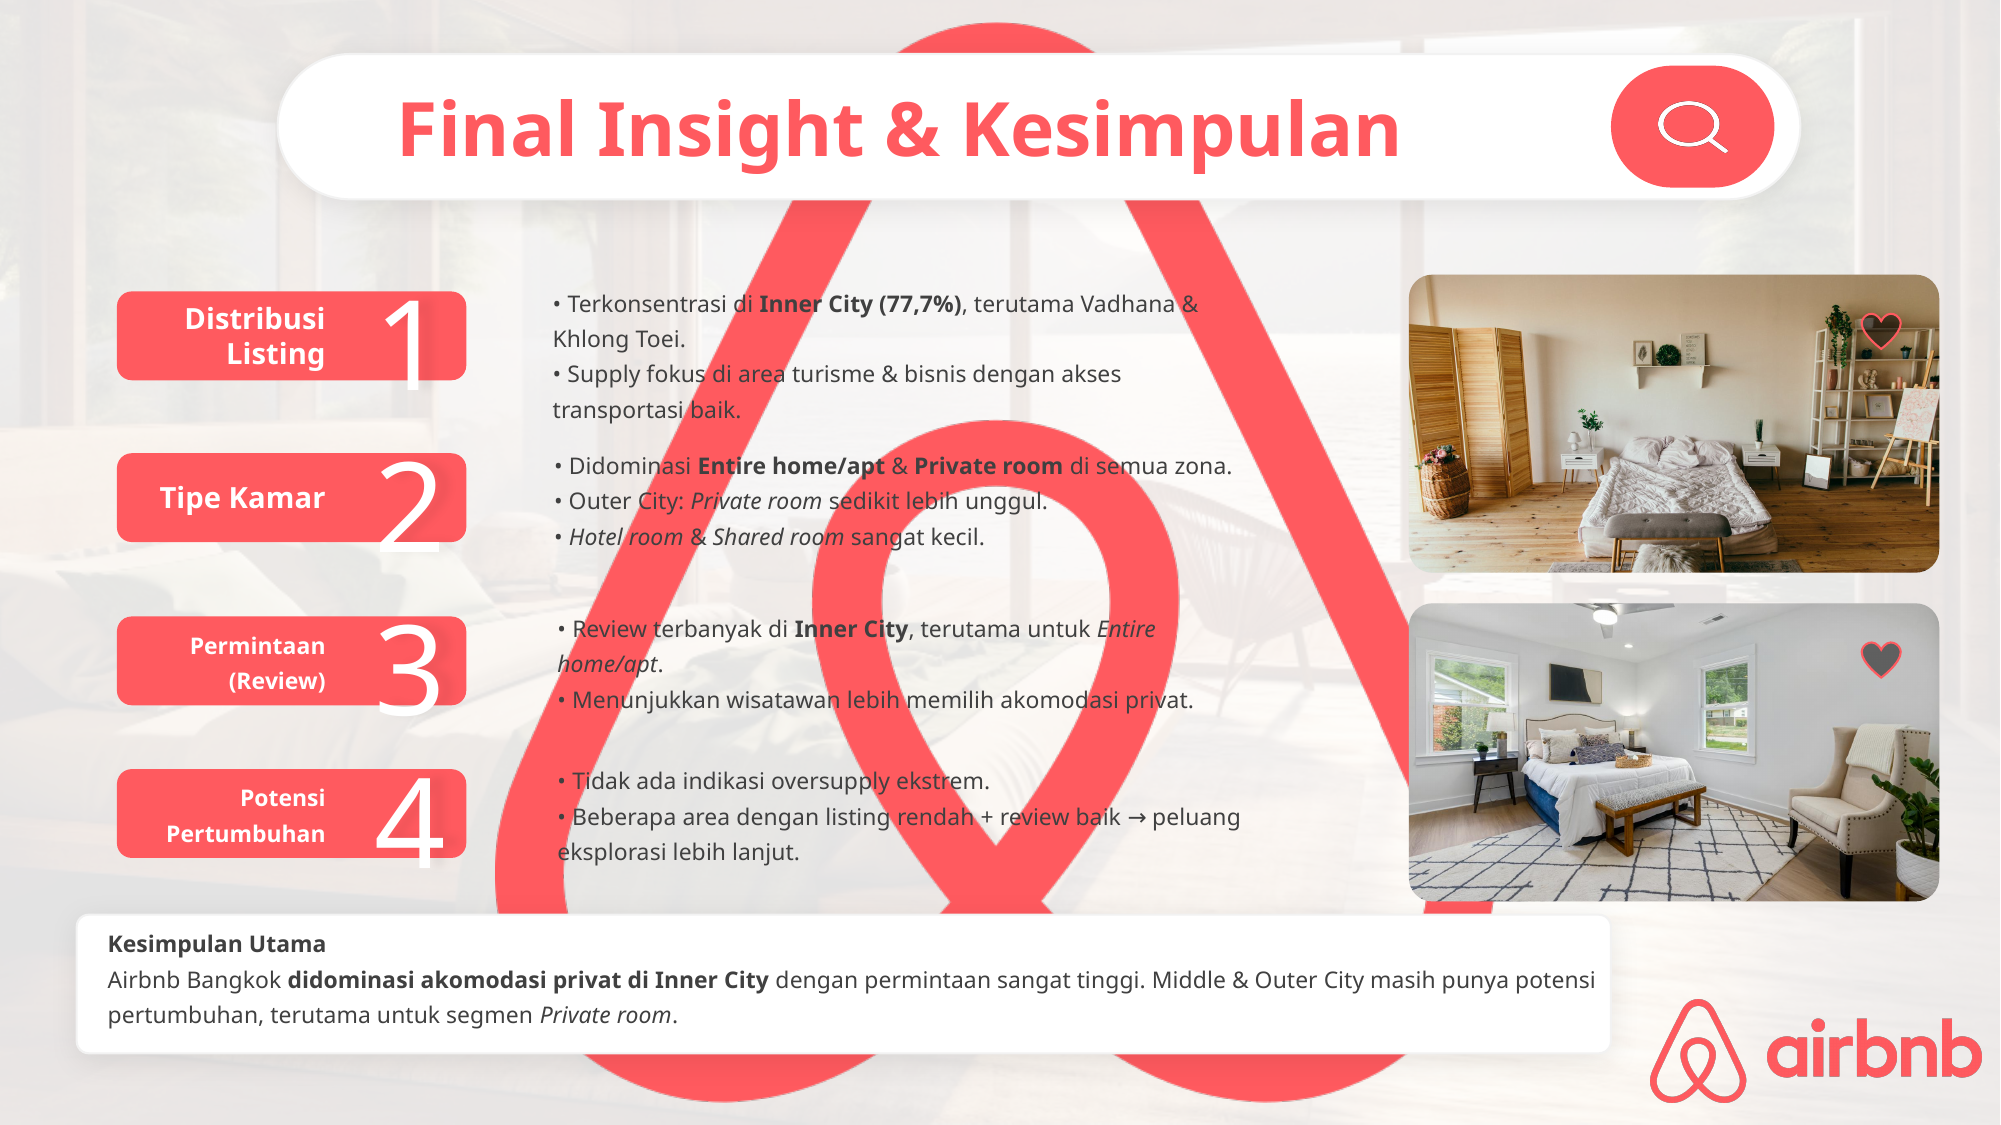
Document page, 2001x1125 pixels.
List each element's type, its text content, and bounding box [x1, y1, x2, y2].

picture [495, 271, 1940, 913]
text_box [116, 419, 1280, 582]
picture [1650, 999, 1982, 1103]
text_box [75, 913, 1612, 1055]
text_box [116, 582, 1283, 734]
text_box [277, 54, 1801, 271]
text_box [116, 257, 1258, 419]
picture [495, 1055, 1505, 1103]
picture [495, 22, 1505, 52]
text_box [116, 734, 1283, 902]
text_box Kesimpulan Utama Airbnb Bangkok didominasi akomodasi privat di Inner City dengan permintaan sangat tinggi. Middle & Outer City masih punya potensi pertumbuhan, terutama untuk segmen Private room. [93, 914, 1628, 1036]
